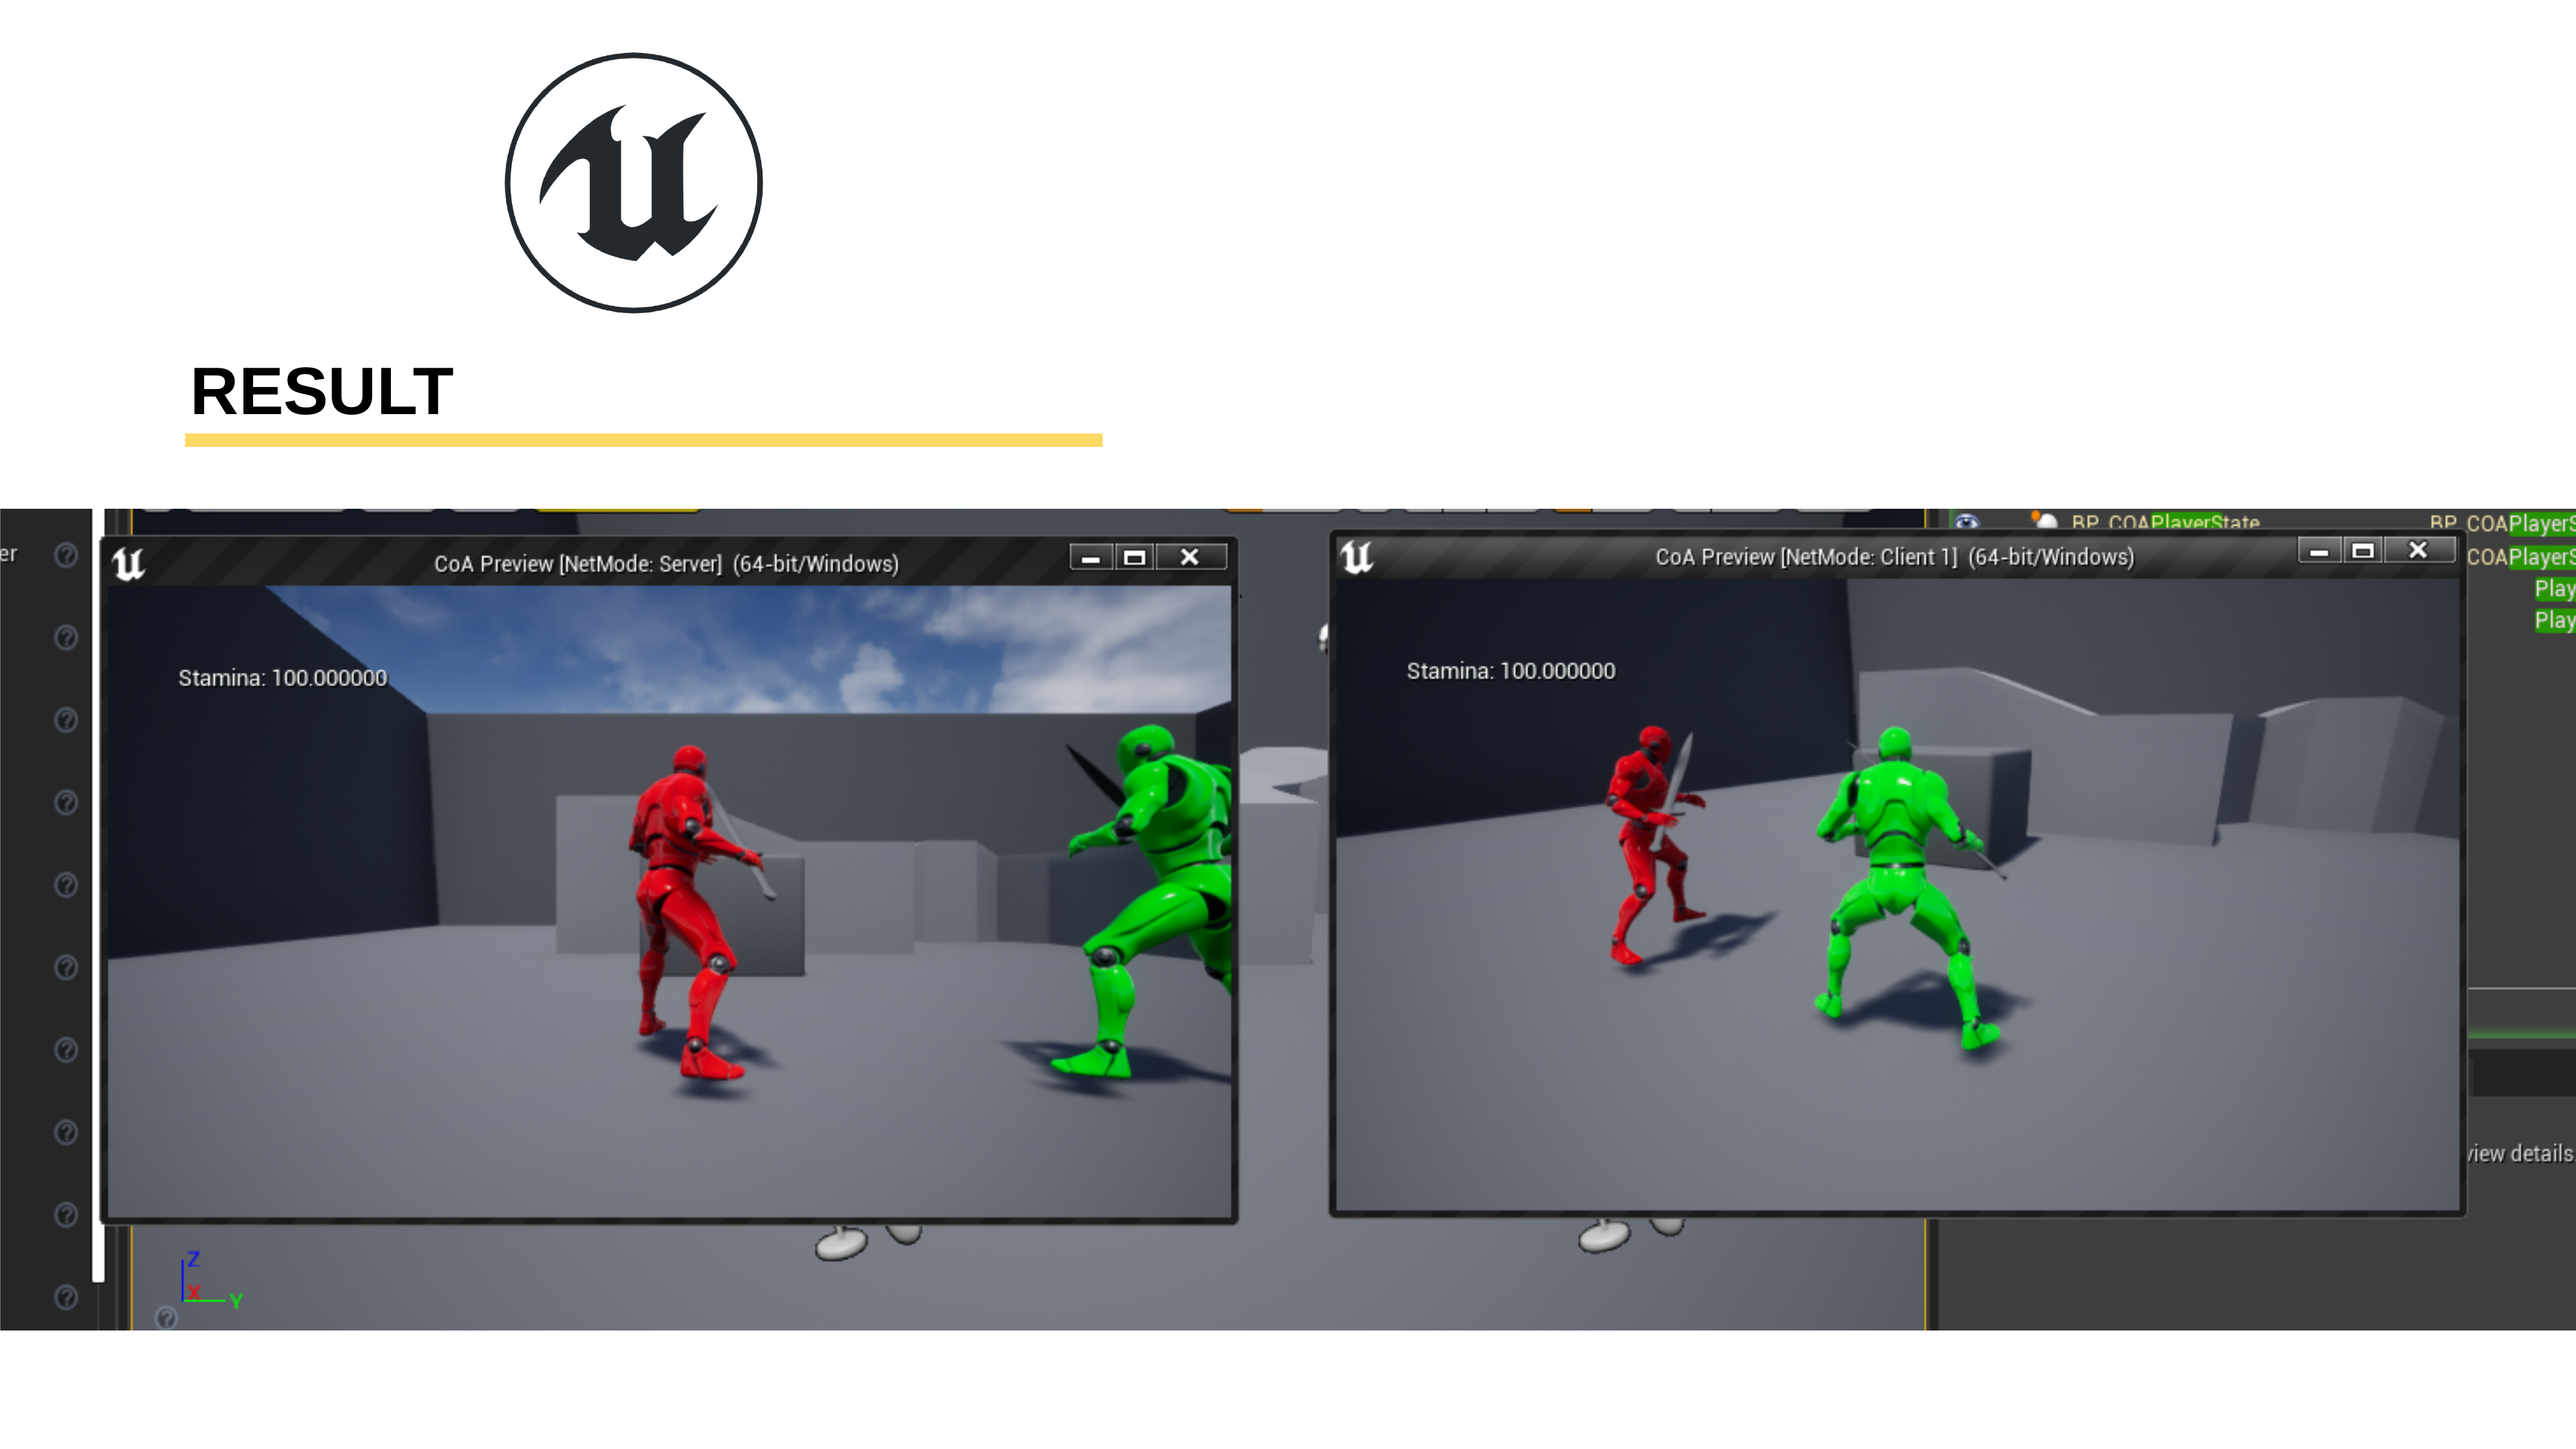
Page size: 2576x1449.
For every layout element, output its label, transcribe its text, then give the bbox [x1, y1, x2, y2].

picture [495, 42, 773, 327]
text_box RESULT [185, 342, 1208, 433]
text_box [185, 433, 1103, 447]
picture [0, 509, 2576, 1331]
